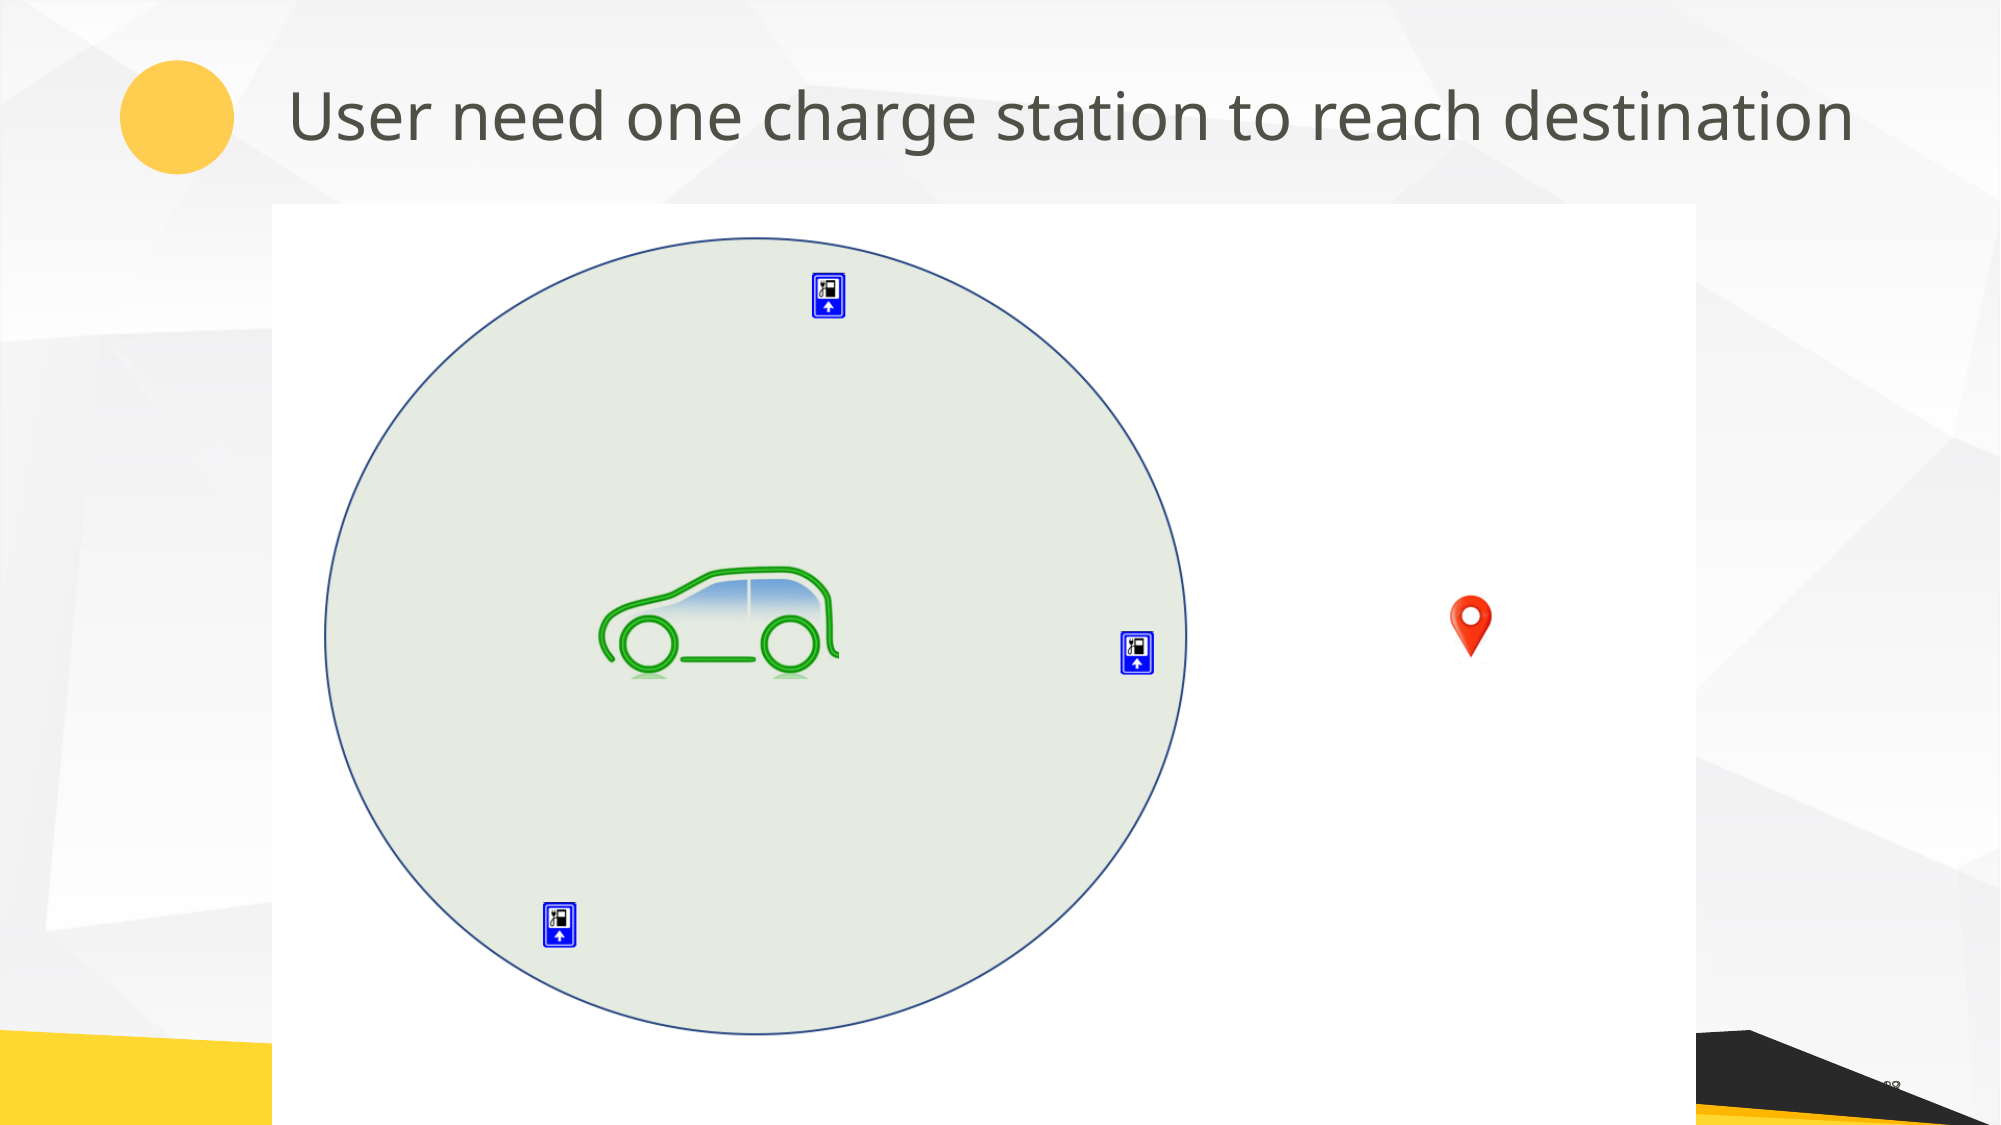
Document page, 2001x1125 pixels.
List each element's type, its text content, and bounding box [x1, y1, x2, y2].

text_box User need one charge station to reach destination [272, 76, 2000, 222]
picture [0, 0, 2001, 1125]
